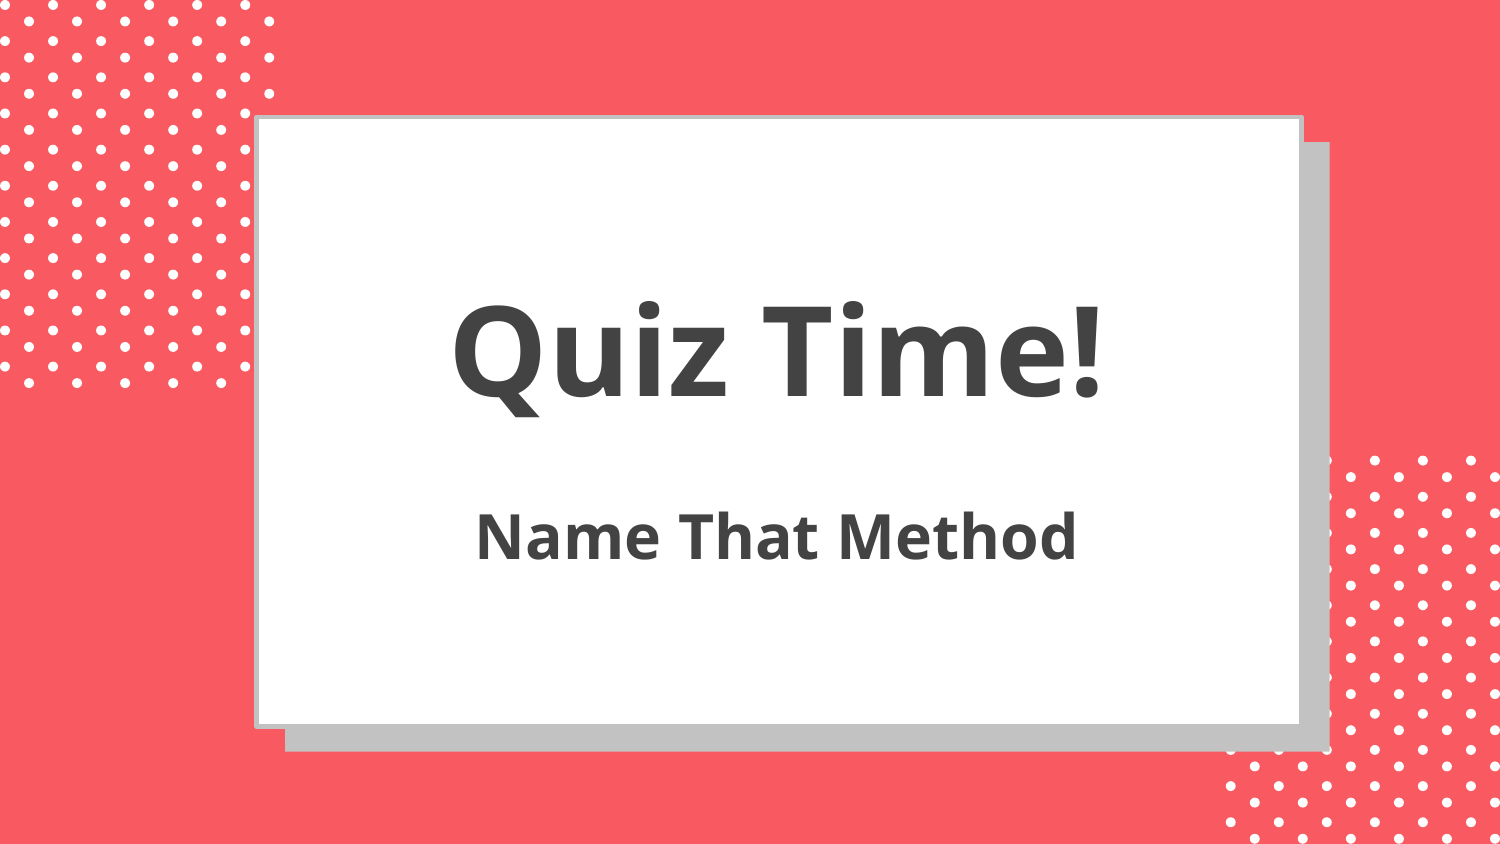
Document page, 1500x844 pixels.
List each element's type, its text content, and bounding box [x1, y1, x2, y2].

title Quiz Time! Name That Method [376, 265, 1179, 579]
